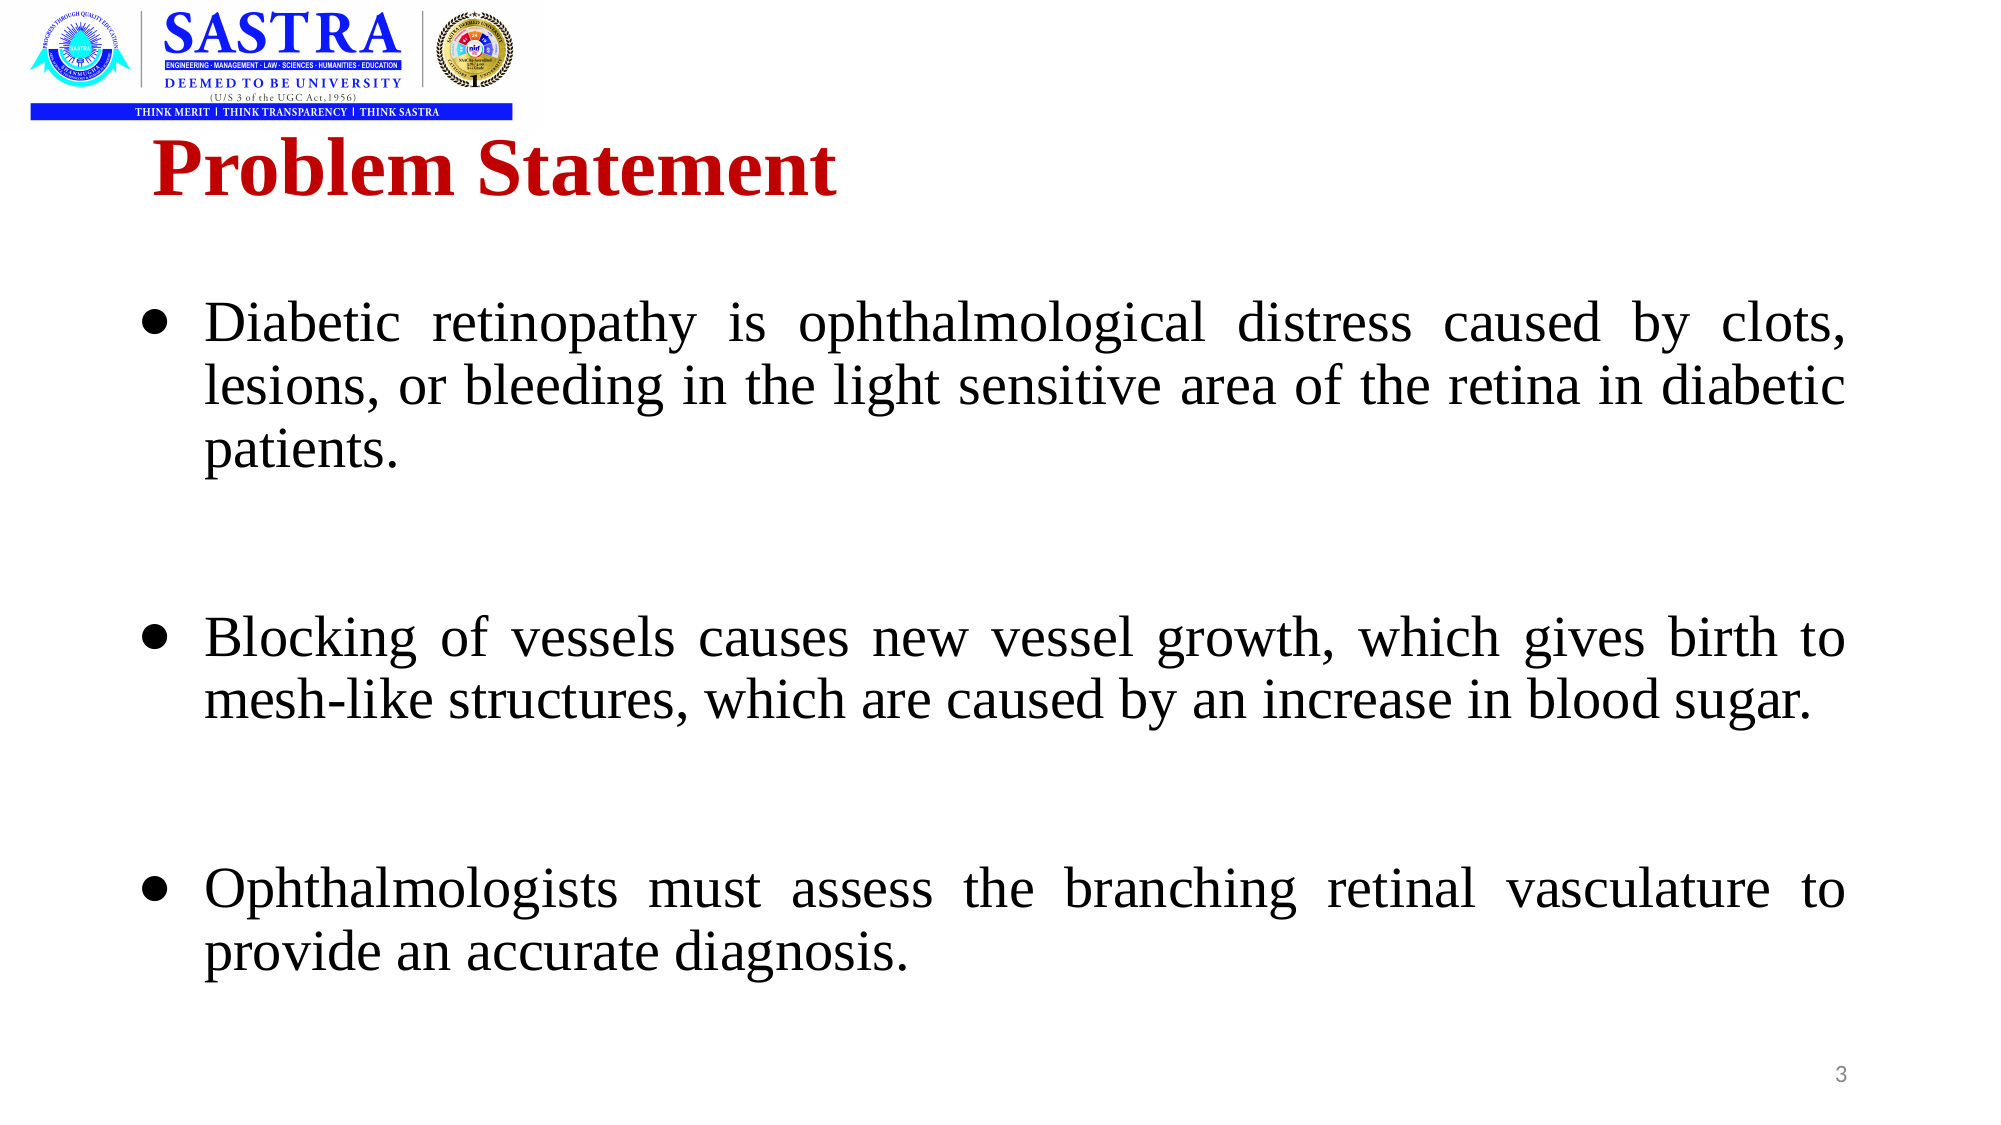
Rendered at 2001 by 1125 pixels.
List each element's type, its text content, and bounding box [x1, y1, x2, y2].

list Diabetic retinopathy is ophthalmological distress caused by clots, lesions, or bleeding in the light sensitive area of the retina in diabetic patients. Blocking of vessels causes new vessel growth, which gives birth to mesh-like structures, which are caused by an increase in blood sugar. Ophthalmologists must assess the branching retinal vasculature to provide an accurate diagnosis. [114, 220, 1863, 876]
slide_number 3 [1412, 1042, 1863, 1103]
picture [0, 0, 543, 131]
title Problem Statement [137, 59, 1863, 220]
